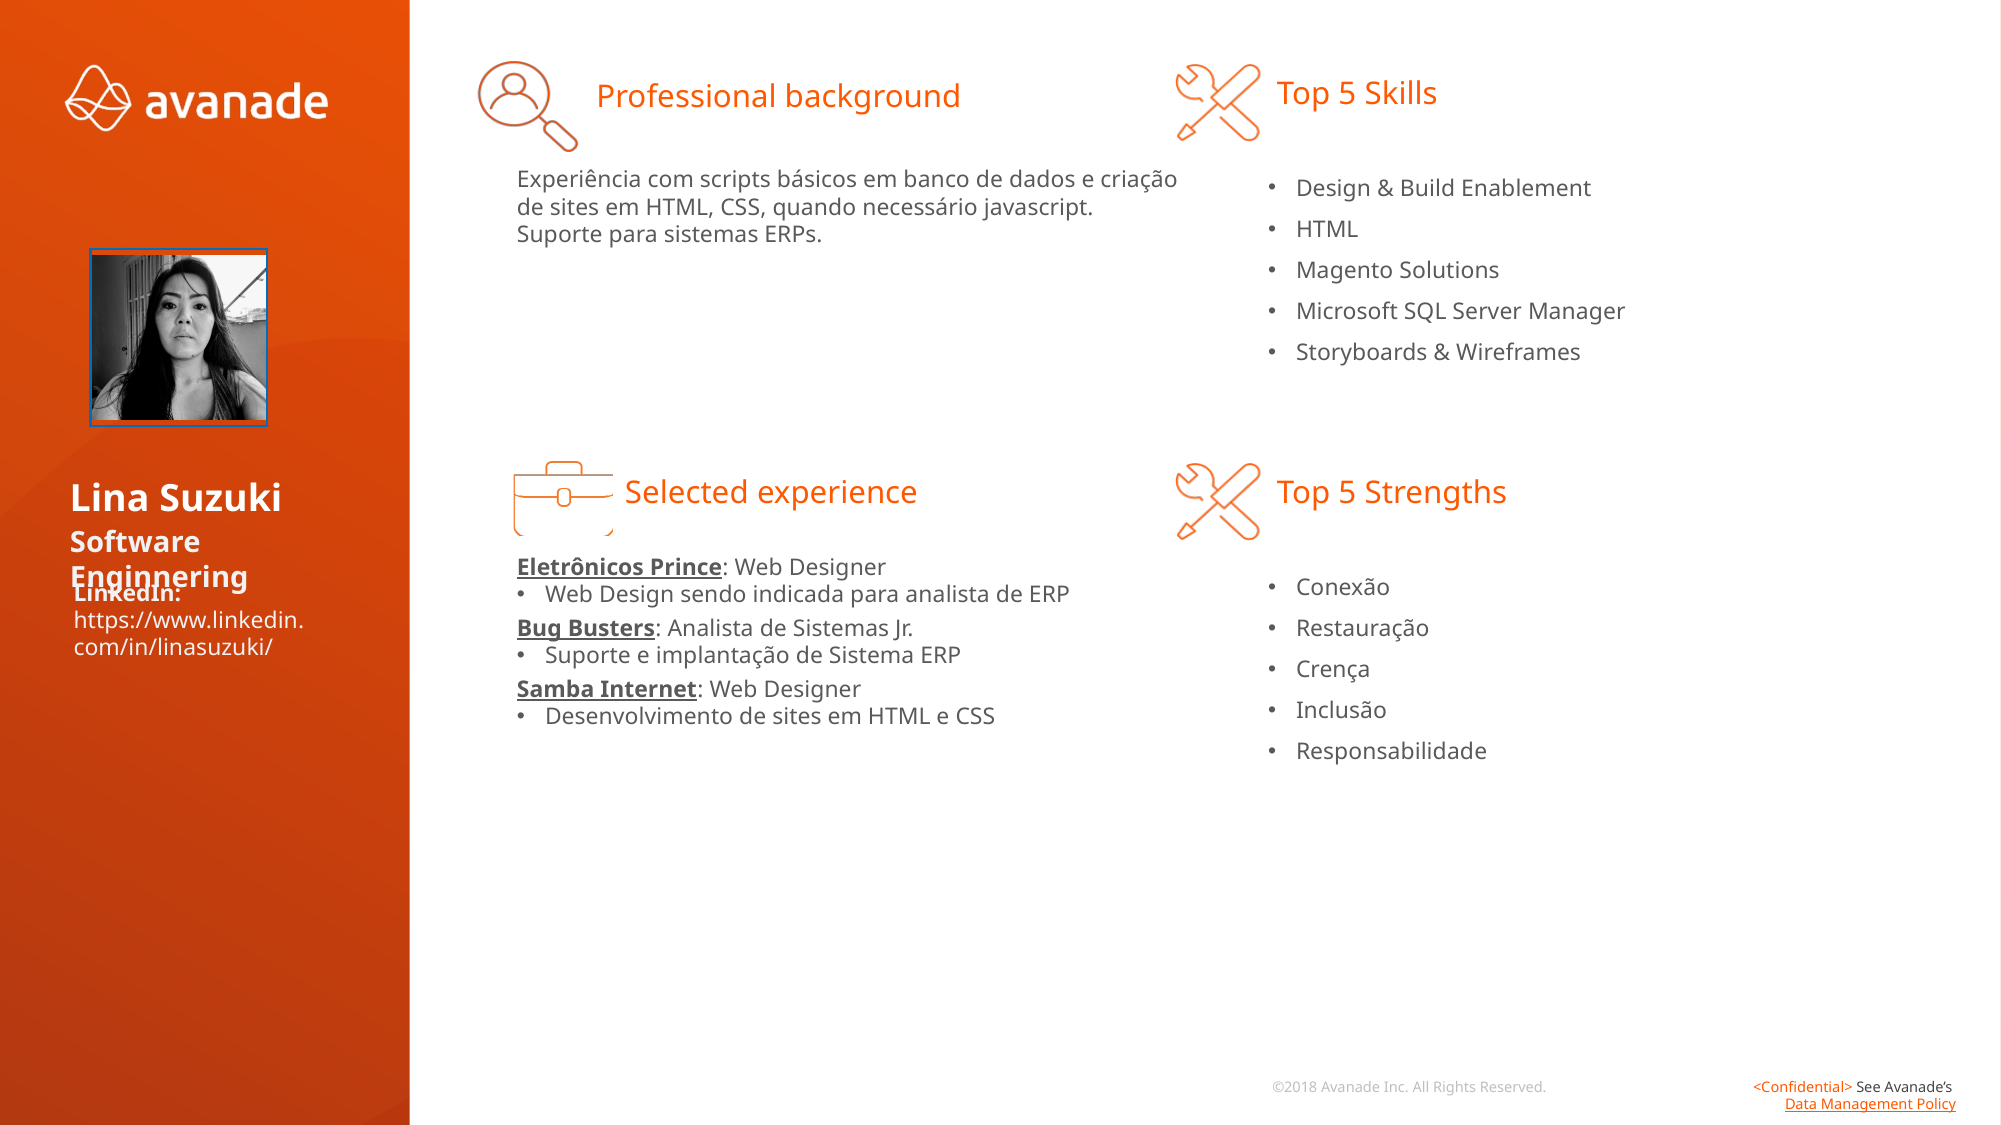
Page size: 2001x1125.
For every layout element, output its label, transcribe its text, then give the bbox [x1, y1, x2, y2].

picture [513, 461, 613, 536]
picture [1164, 451, 1274, 552]
text_box Eletrônicos Prince: Web Designer Web Design sendo indicada para analista de ERP Bug Busters: Analista de Sistemas Jr. Suporte e implantação de Sistema ERP Samba Internet: Web Designer Desenvolvimento de sites em HTML e CSS [502, 544, 1210, 765]
text_box Conexão Restauração Crença Inclusão Responsabilidade [1262, 552, 1970, 910]
text_box Professional background [587, 69, 1163, 122]
text_box Top 5 Strengths [1274, 464, 1856, 518]
text_box Top 5 Skills [1274, 65, 1856, 118]
text_box Lina Suzuki [58, 468, 376, 515]
text_box Experiência com scripts básicos em banco de dados e criação de sites em HTML, CSS, quando necessário javascript. Suporte para sistemas ERPs. [502, 157, 1210, 253]
picture [469, 53, 587, 160]
picture [0, 0, 409, 1125]
picture [1164, 52, 1274, 153]
text_box Design & Build Enablement HTML Magento Solutions Microsoft SQL Server Manager Storyboards & Wireframes [1262, 153, 1970, 511]
text_box [89, 248, 268, 427]
text_box Selected experience [613, 464, 1164, 518]
text_box LinkedIn: https://www.linkedin.com/in/linasuzuki/ [58, 570, 324, 668]
text_box Software Enginnering [55, 515, 398, 601]
